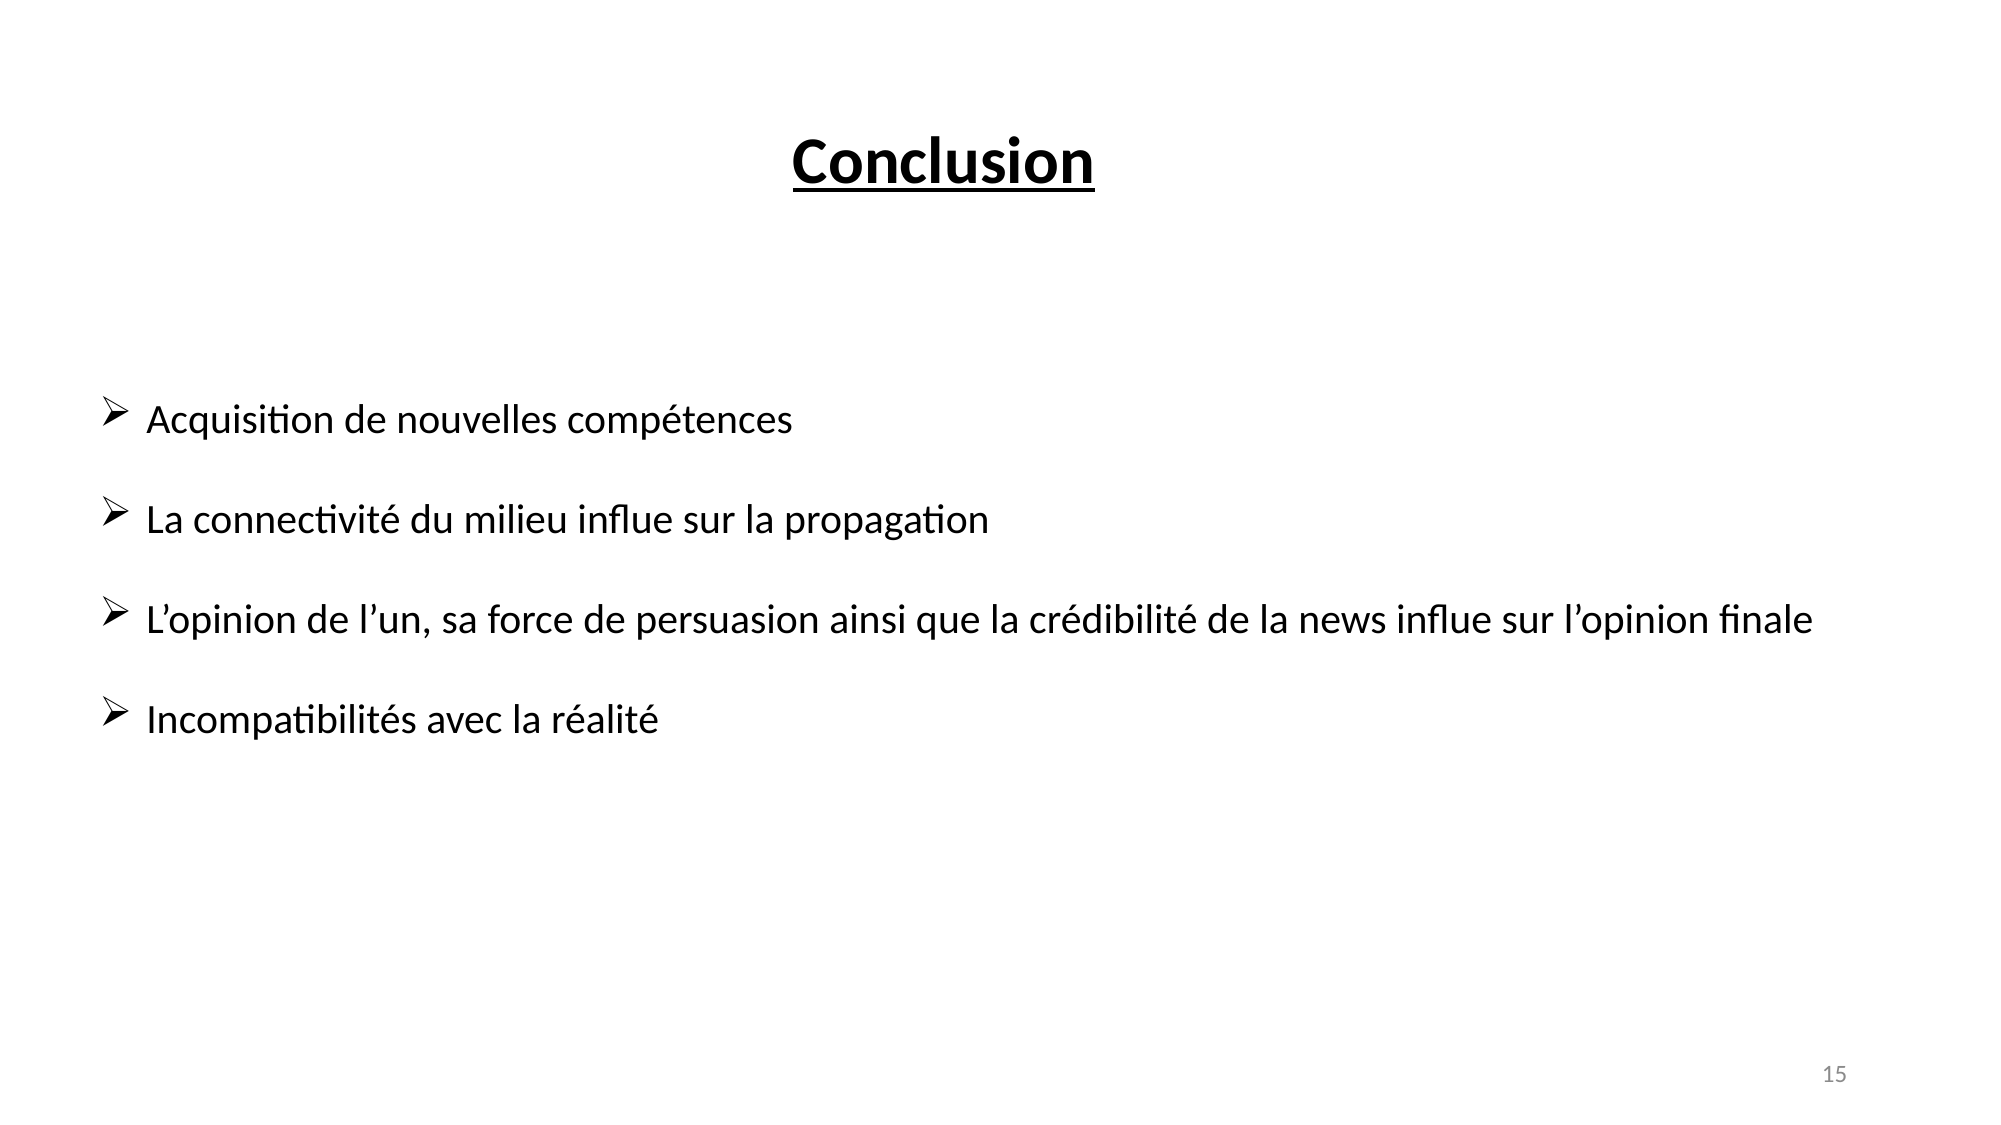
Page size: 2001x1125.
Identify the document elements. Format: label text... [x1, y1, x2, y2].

text_box Acquisition de nouvelles compétences La connectivité du milieu influe sur la propagation L’opinion de l’un, sa force de persuasion ainsi que la crédibilité de la news influe sur l’opinion finale Incompatibilités avec la réalité [84, 384, 1916, 839]
slide_number 15 [1412, 1042, 1863, 1103]
text_box Conclusion [592, 109, 1296, 205]
